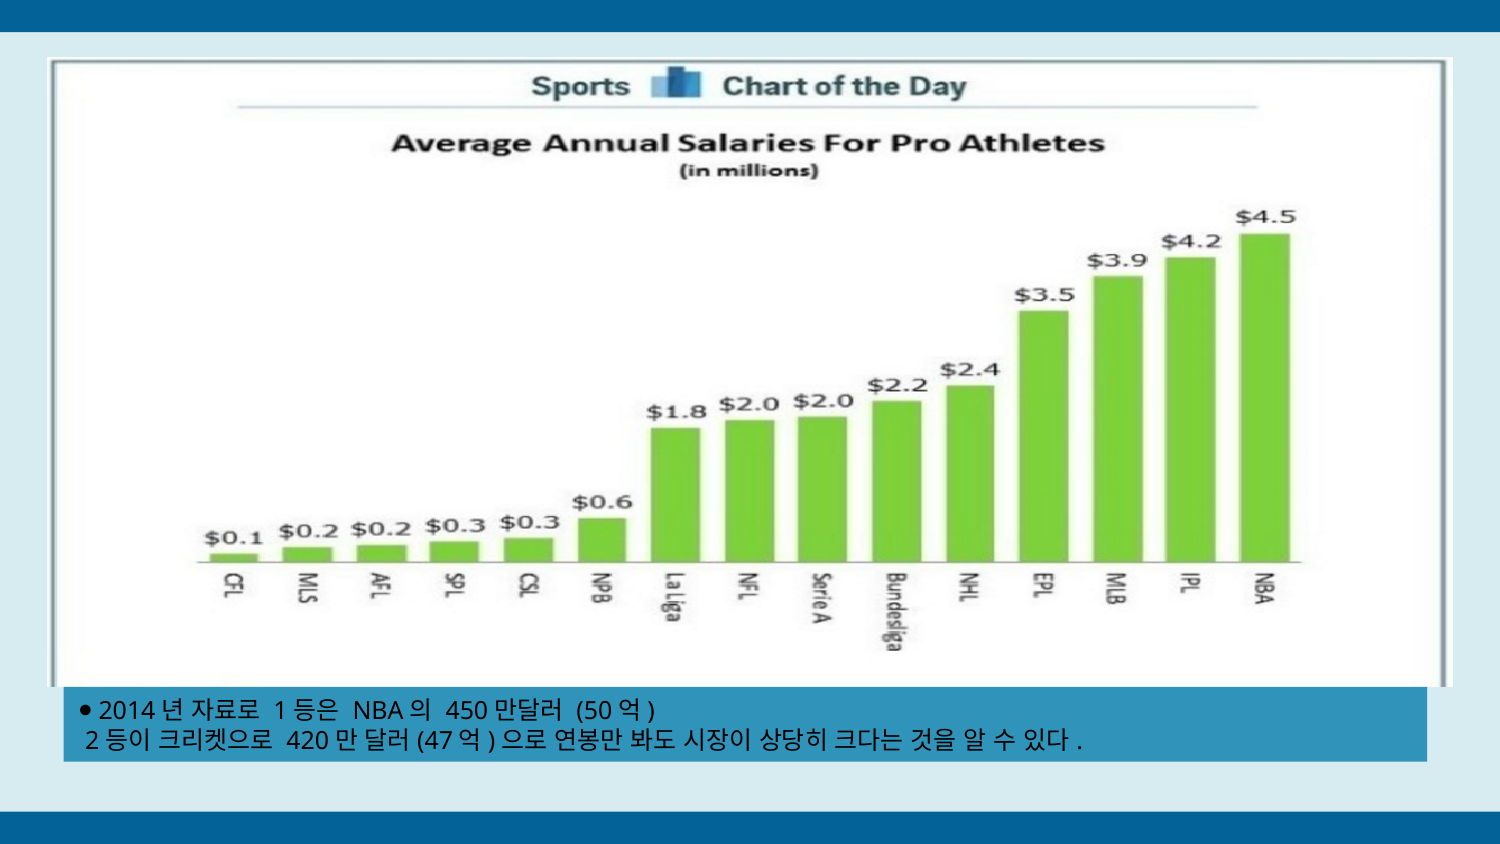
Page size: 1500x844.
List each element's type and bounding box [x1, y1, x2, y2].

text_box [0, 0, 1500, 75]
text_box [0, 809, 1500, 844]
text_box [46, 56, 1454, 763]
